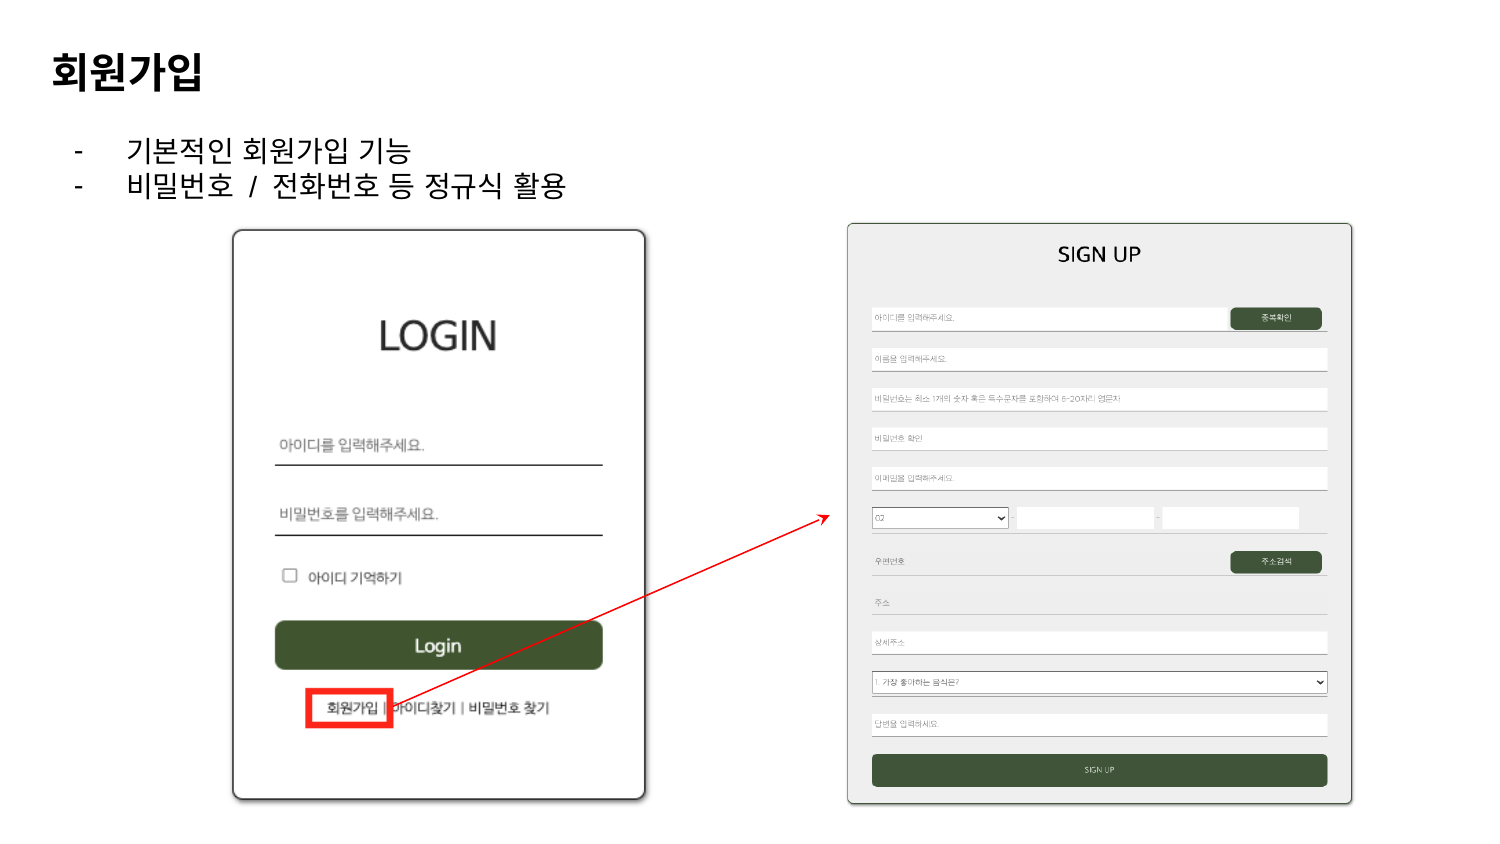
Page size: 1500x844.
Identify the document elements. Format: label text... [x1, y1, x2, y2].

text_box 기본적인 회원가입 기능 비밀번호 / 전화번호 등 정규식 활용 [35, 118, 901, 218]
picture [211, 213, 670, 817]
text_box 회원가입 [35, 31, 901, 112]
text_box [392, 514, 830, 707]
picture [829, 213, 1371, 817]
